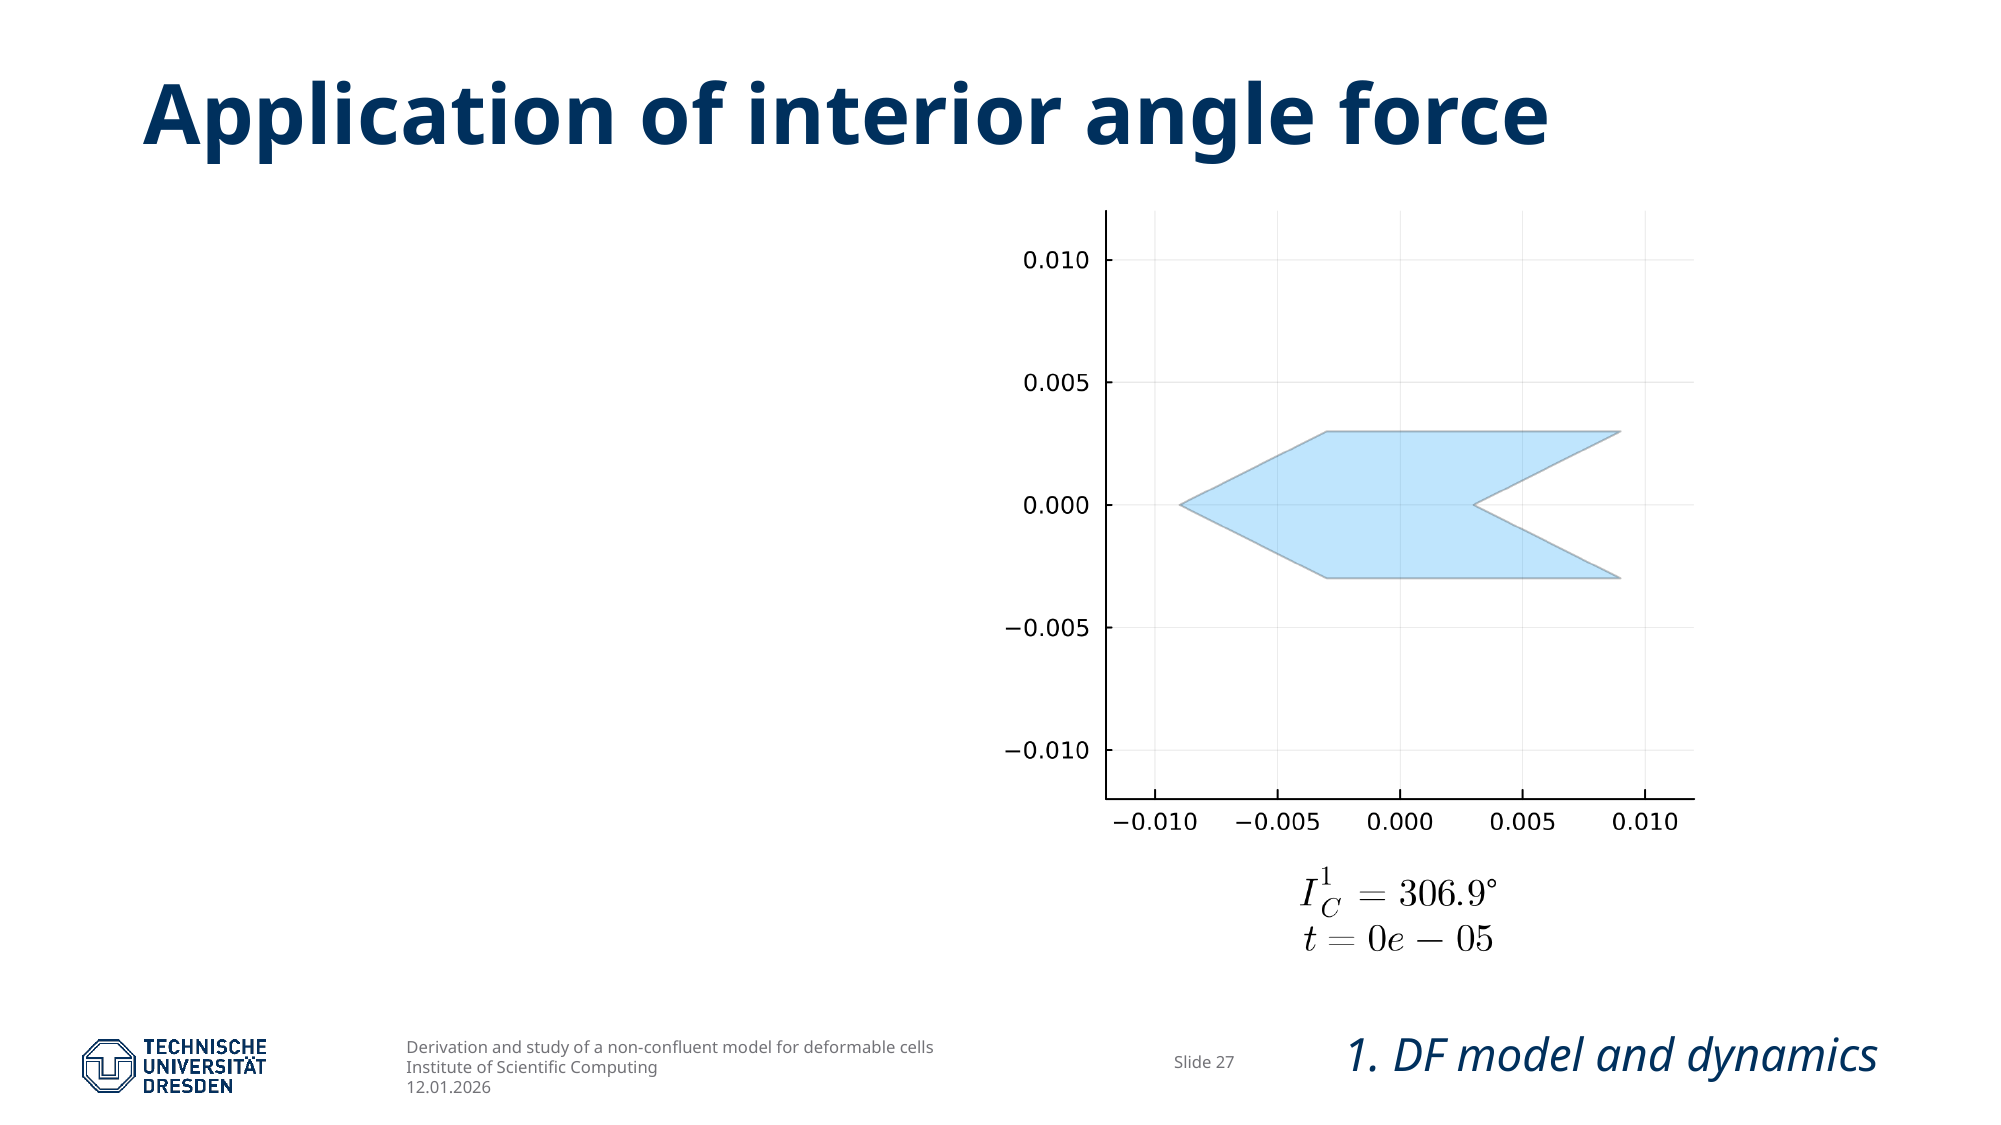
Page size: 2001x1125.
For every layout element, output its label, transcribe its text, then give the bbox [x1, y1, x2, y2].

title 1. DF model and dynamics [1320, 1025, 1880, 1092]
picture [82, 1039, 266, 1093]
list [995, 187, 1703, 980]
list Application of interior angle force [143, 61, 1880, 148]
